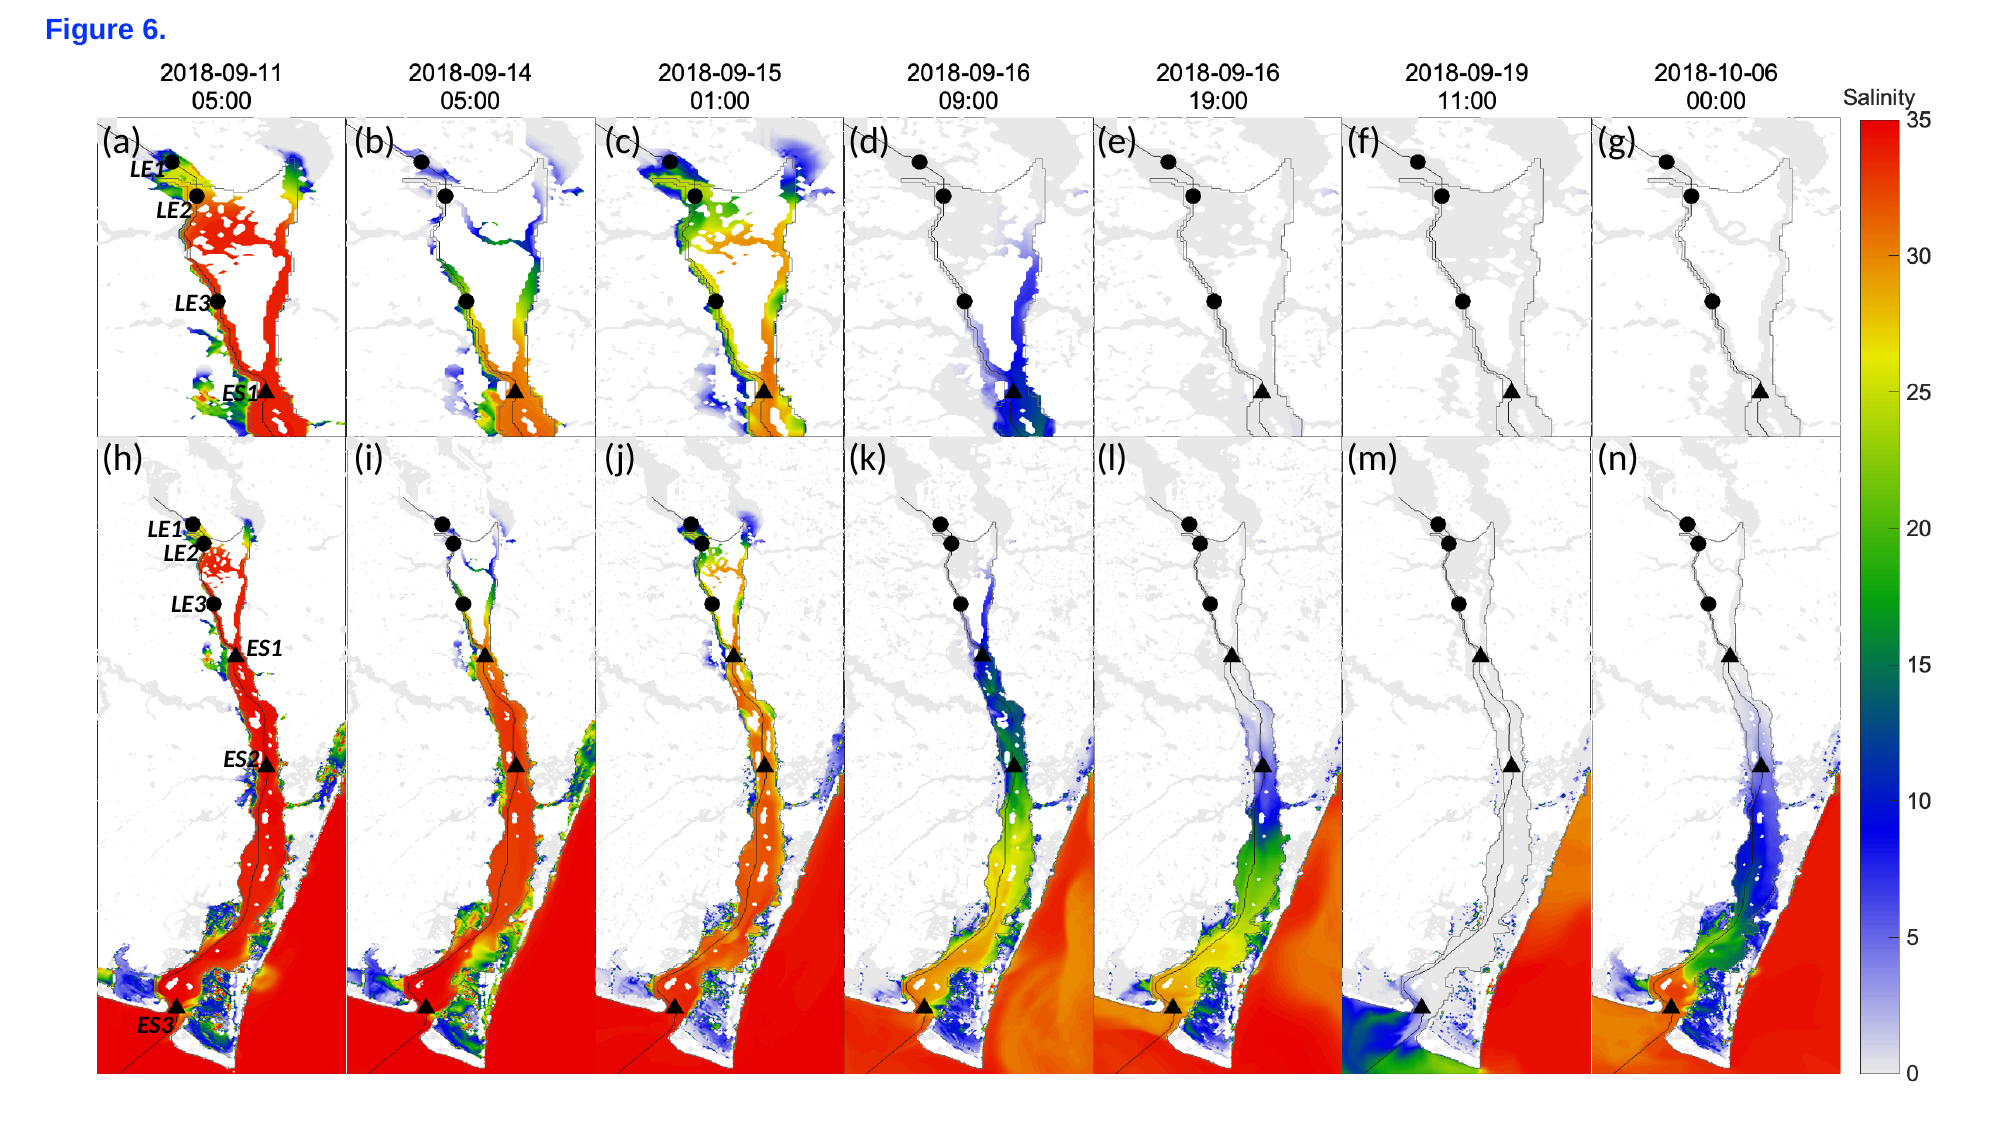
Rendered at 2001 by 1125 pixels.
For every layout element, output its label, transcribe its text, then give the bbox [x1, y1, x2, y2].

text_box Figure 6. [0, 0, 343, 49]
picture [0, 49, 1937, 1125]
